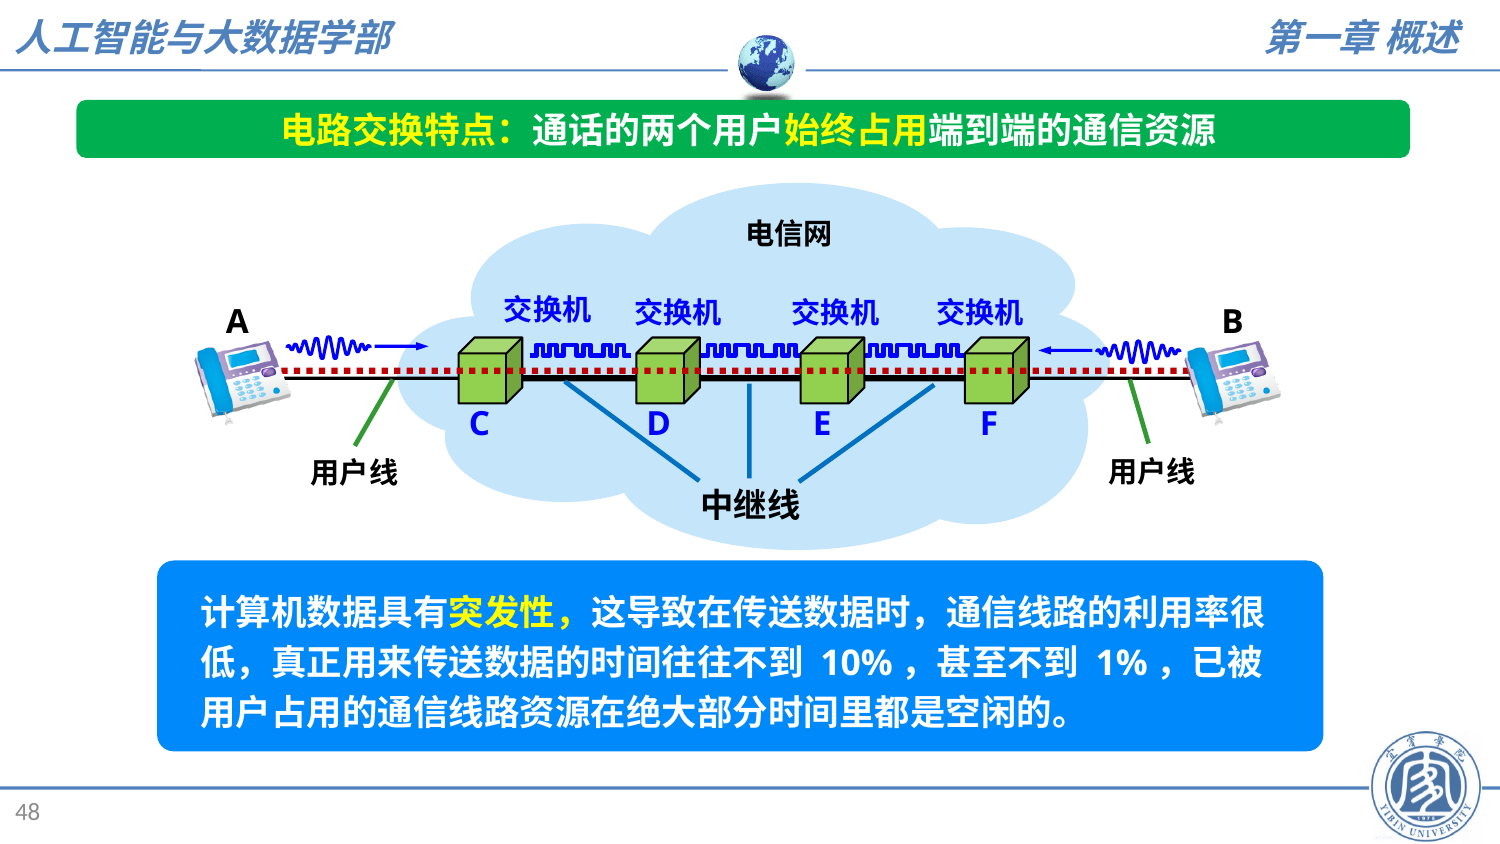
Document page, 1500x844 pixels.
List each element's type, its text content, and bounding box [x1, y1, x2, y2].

list 电路交换特点：通话的两个用户始终占用端到端的通信资源 [157, 99, 1340, 158]
slide_number 48 [0, 787, 350, 833]
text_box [1038, 340, 1181, 363]
text_box B [1206, 292, 1259, 339]
picture [1184, 340, 1282, 427]
text_box 用户线 [296, 447, 391, 497]
text_box 计算机数据具有突发性，这导致在传送数据时，通信线路的利用率很低，真正用来传送数据的时间往往不到 10%，甚至不到 1%，已被用户占用的通信线路资源在绝大部分时间里都是空闲的。 [185, 574, 1298, 740]
text_box 用户线 [1116, 445, 1211, 496]
picture [736, 33, 796, 99]
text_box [396, 182, 1110, 551]
picture [194, 340, 292, 427]
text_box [286, 336, 429, 359]
text_box A [211, 292, 264, 339]
text_box [157, 560, 1324, 752]
